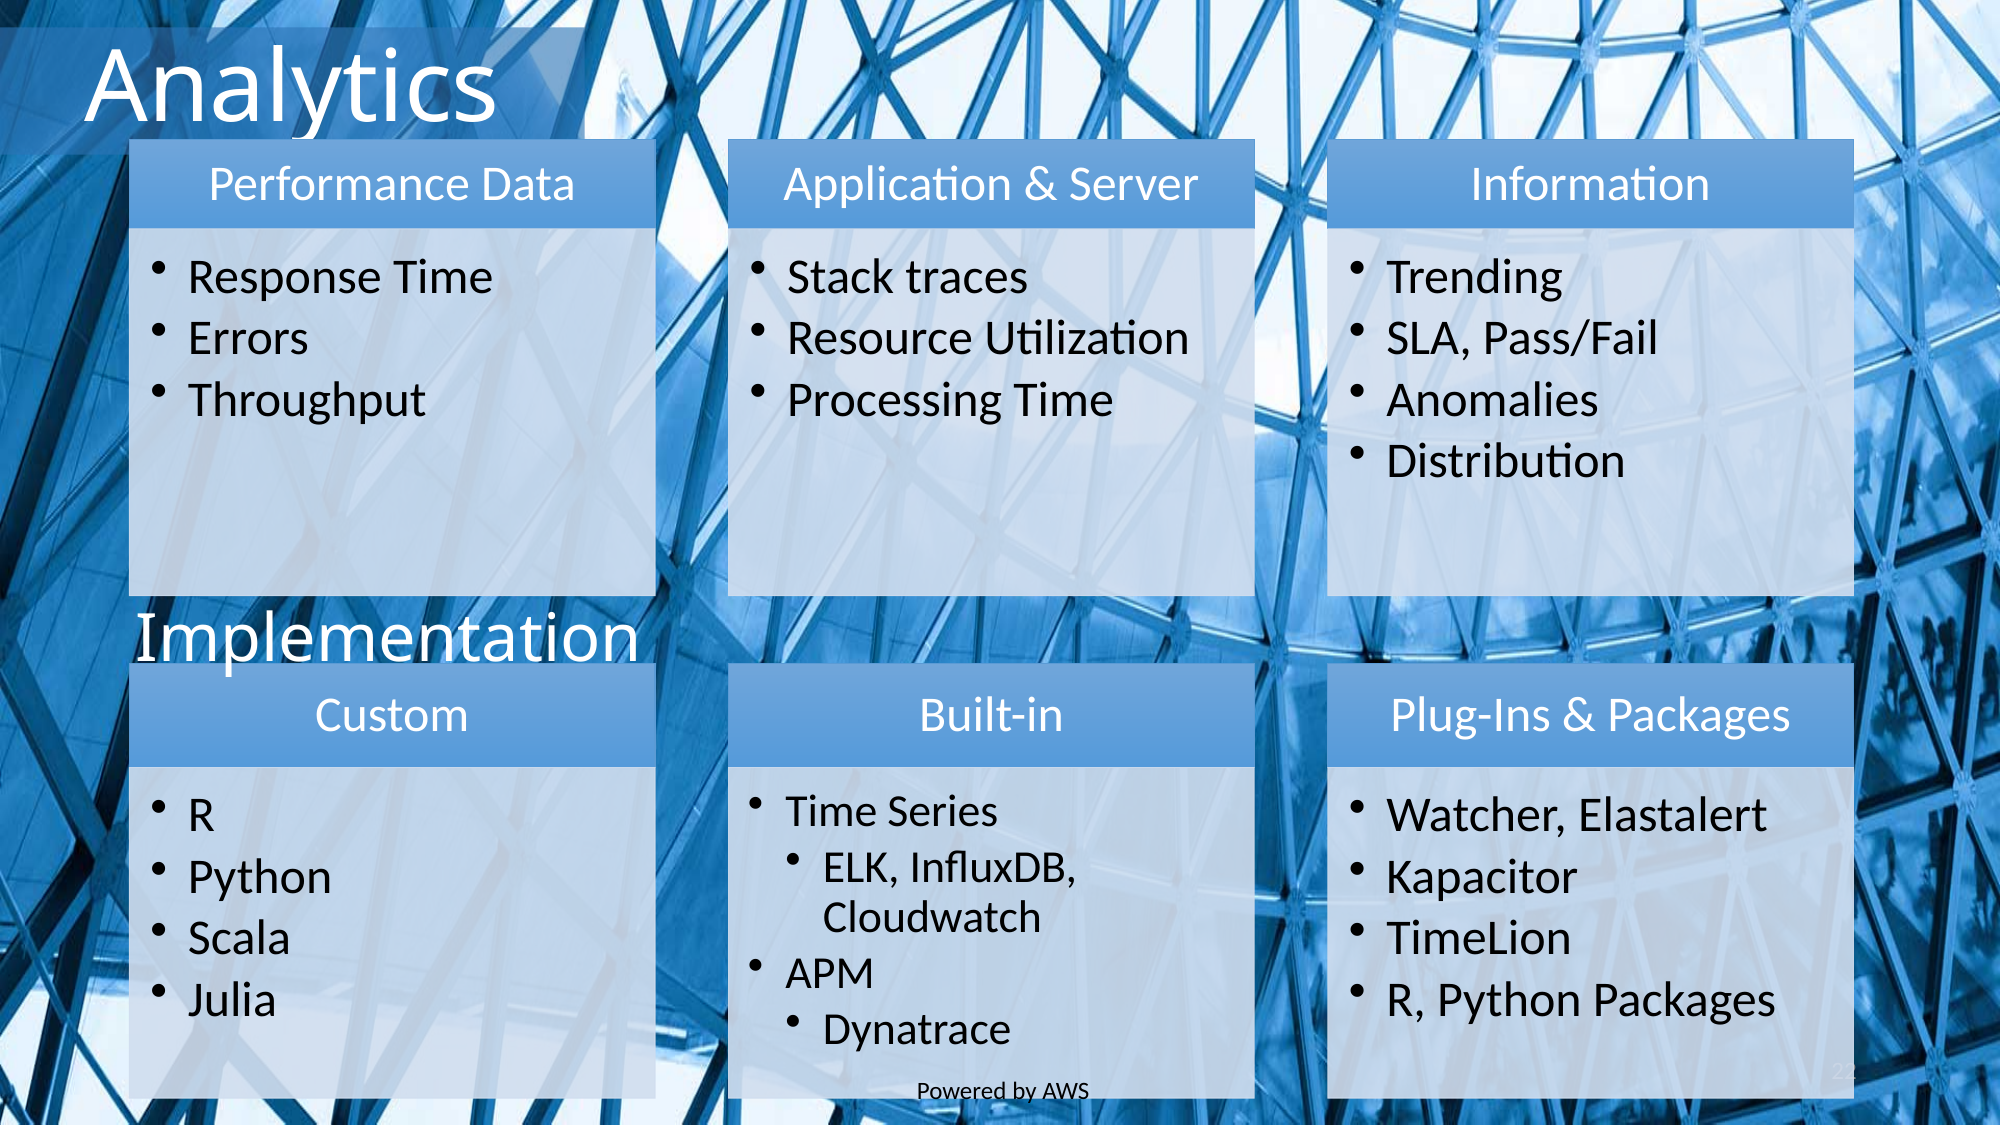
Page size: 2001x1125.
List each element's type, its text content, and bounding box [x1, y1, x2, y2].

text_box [128, 137, 1854, 597]
text_box Powered by AWS [902, 1108, 1192, 1112]
text_box Analytics [0, 27, 585, 155]
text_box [128, 654, 1854, 1108]
picture [0, 0, 2000, 1125]
text_box Implementation [120, 586, 691, 694]
slide_number 22 [1854, 1039, 1872, 1100]
